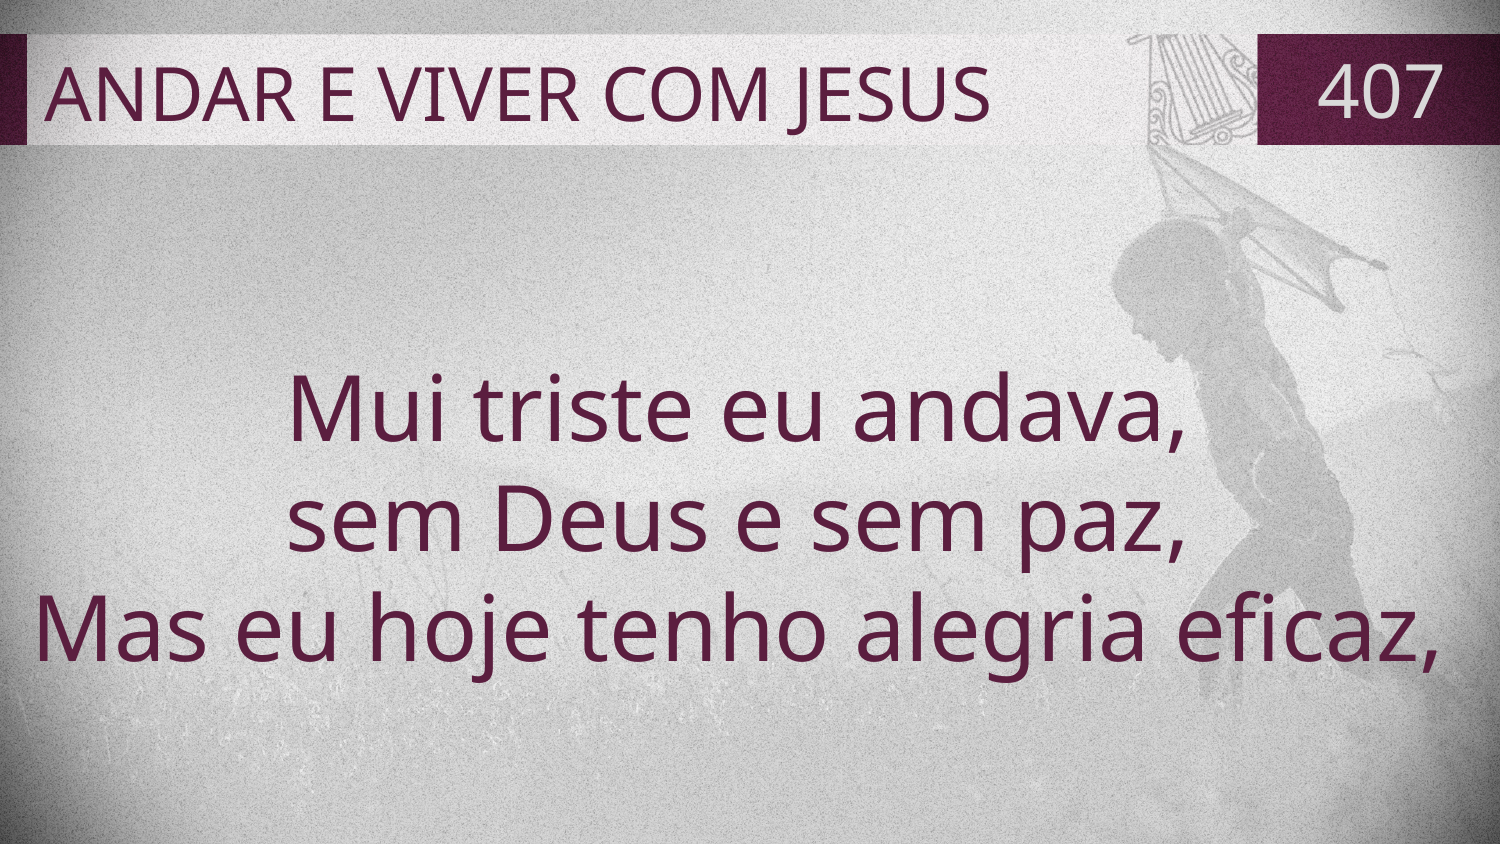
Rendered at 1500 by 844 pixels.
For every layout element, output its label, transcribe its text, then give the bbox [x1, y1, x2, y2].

list 407 [1281, 36, 1483, 143]
title ANDAR E VIVER COM JESUS [29, 33, 1258, 151]
list Mui triste eu andava, sem Deus e sem paz, Mas eu hoje tenho alegria eficaz, [0, 185, 1500, 844]
picture [0, 0, 1500, 185]
